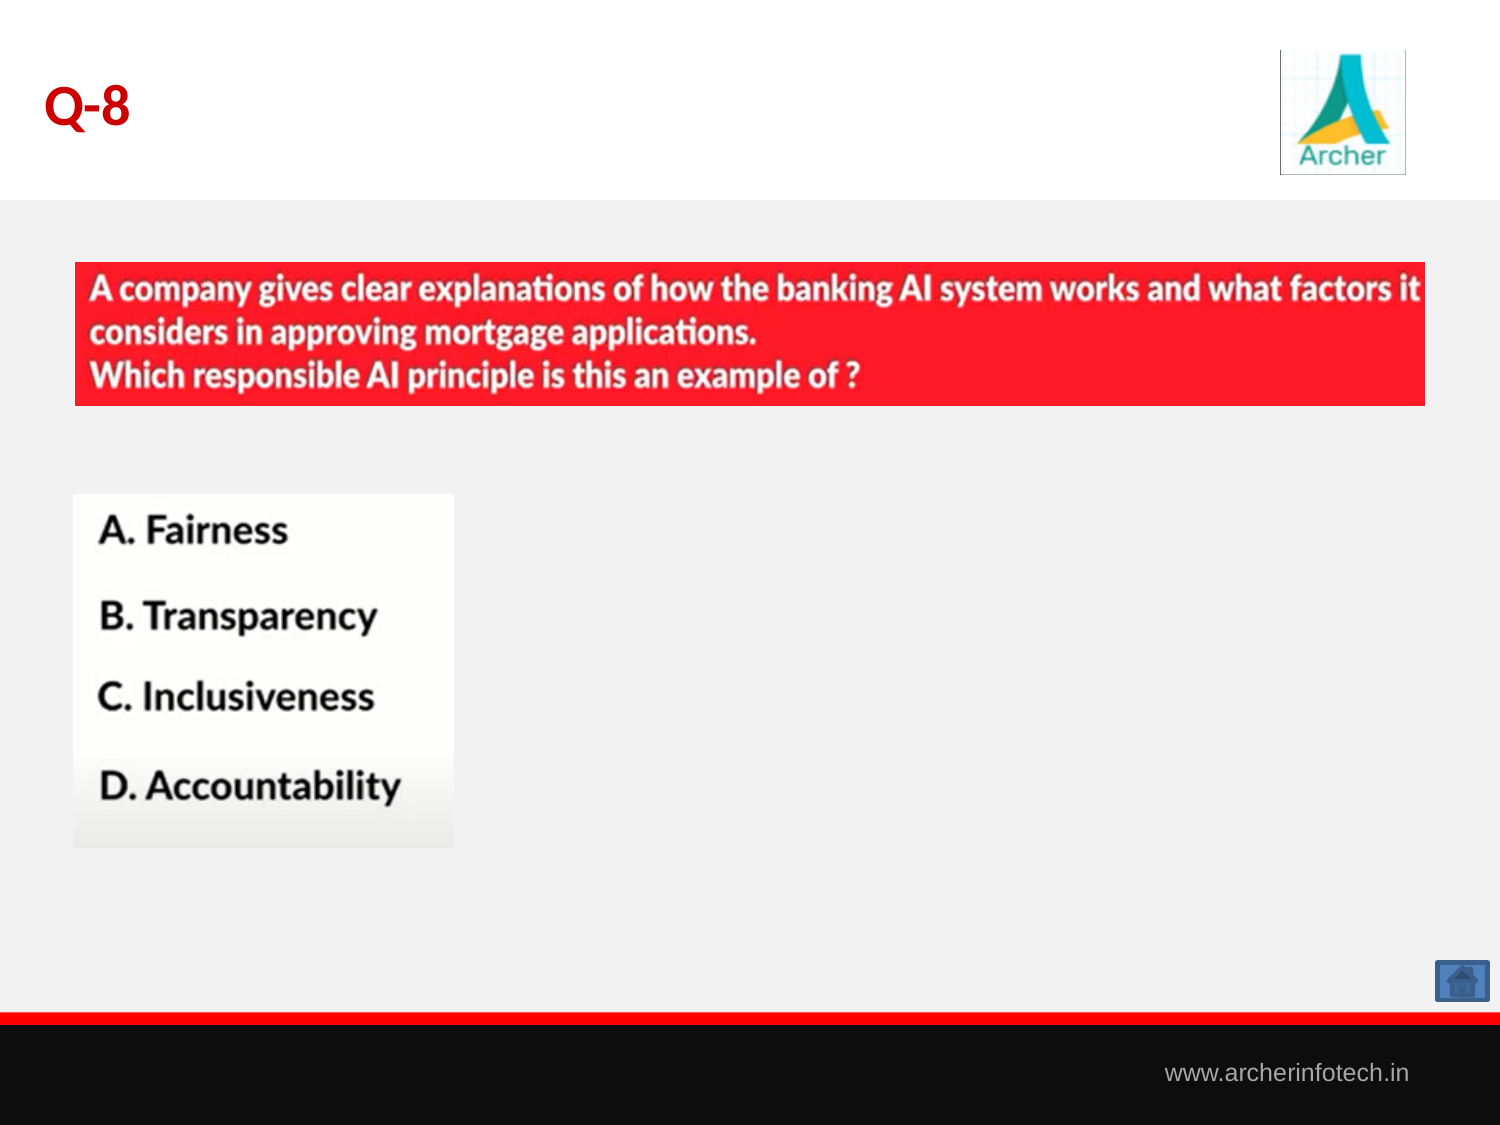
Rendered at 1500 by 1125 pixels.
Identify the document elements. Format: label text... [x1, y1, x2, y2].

picture [1280, 50, 1406, 175]
picture [73, 494, 454, 848]
title Q-8 [29, 37, 805, 168]
picture [74, 262, 1426, 406]
text_box [1435, 960, 1490, 1002]
